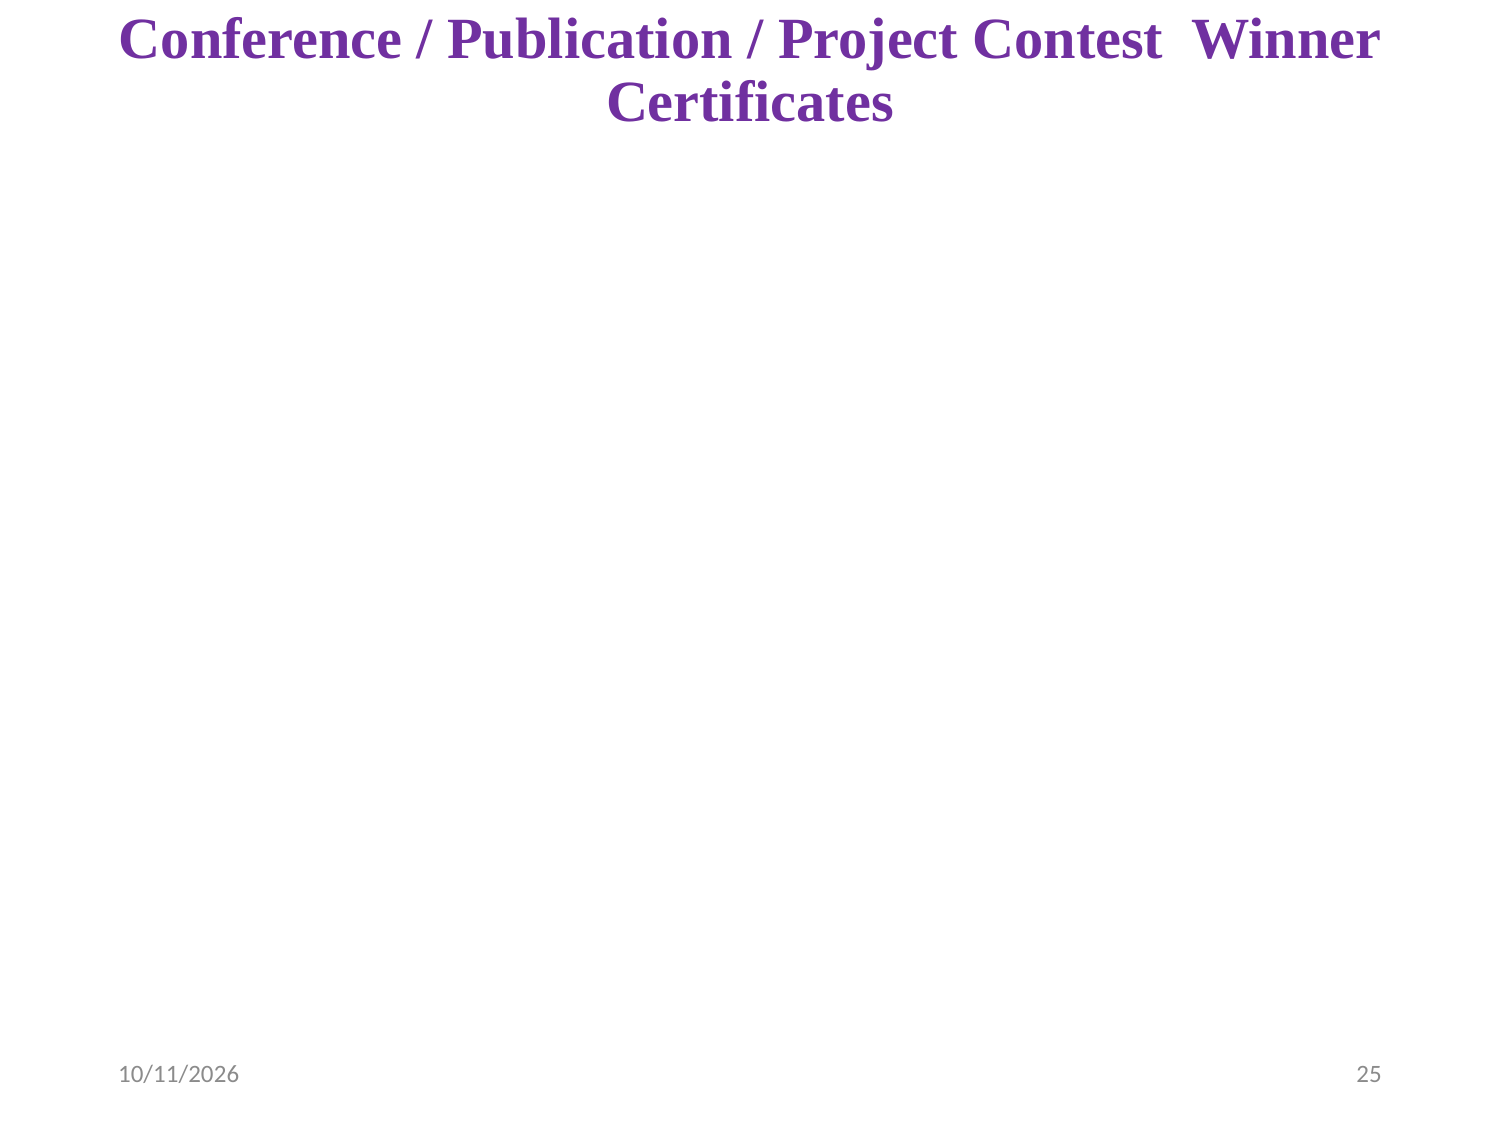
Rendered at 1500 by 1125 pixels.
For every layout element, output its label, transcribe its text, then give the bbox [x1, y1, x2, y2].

slide_number 25 [1059, 1042, 1397, 1103]
title Conference / Publication / Project Contest Winner Certificates [103, 27, 1397, 115]
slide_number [103, 1042, 441, 1103]
